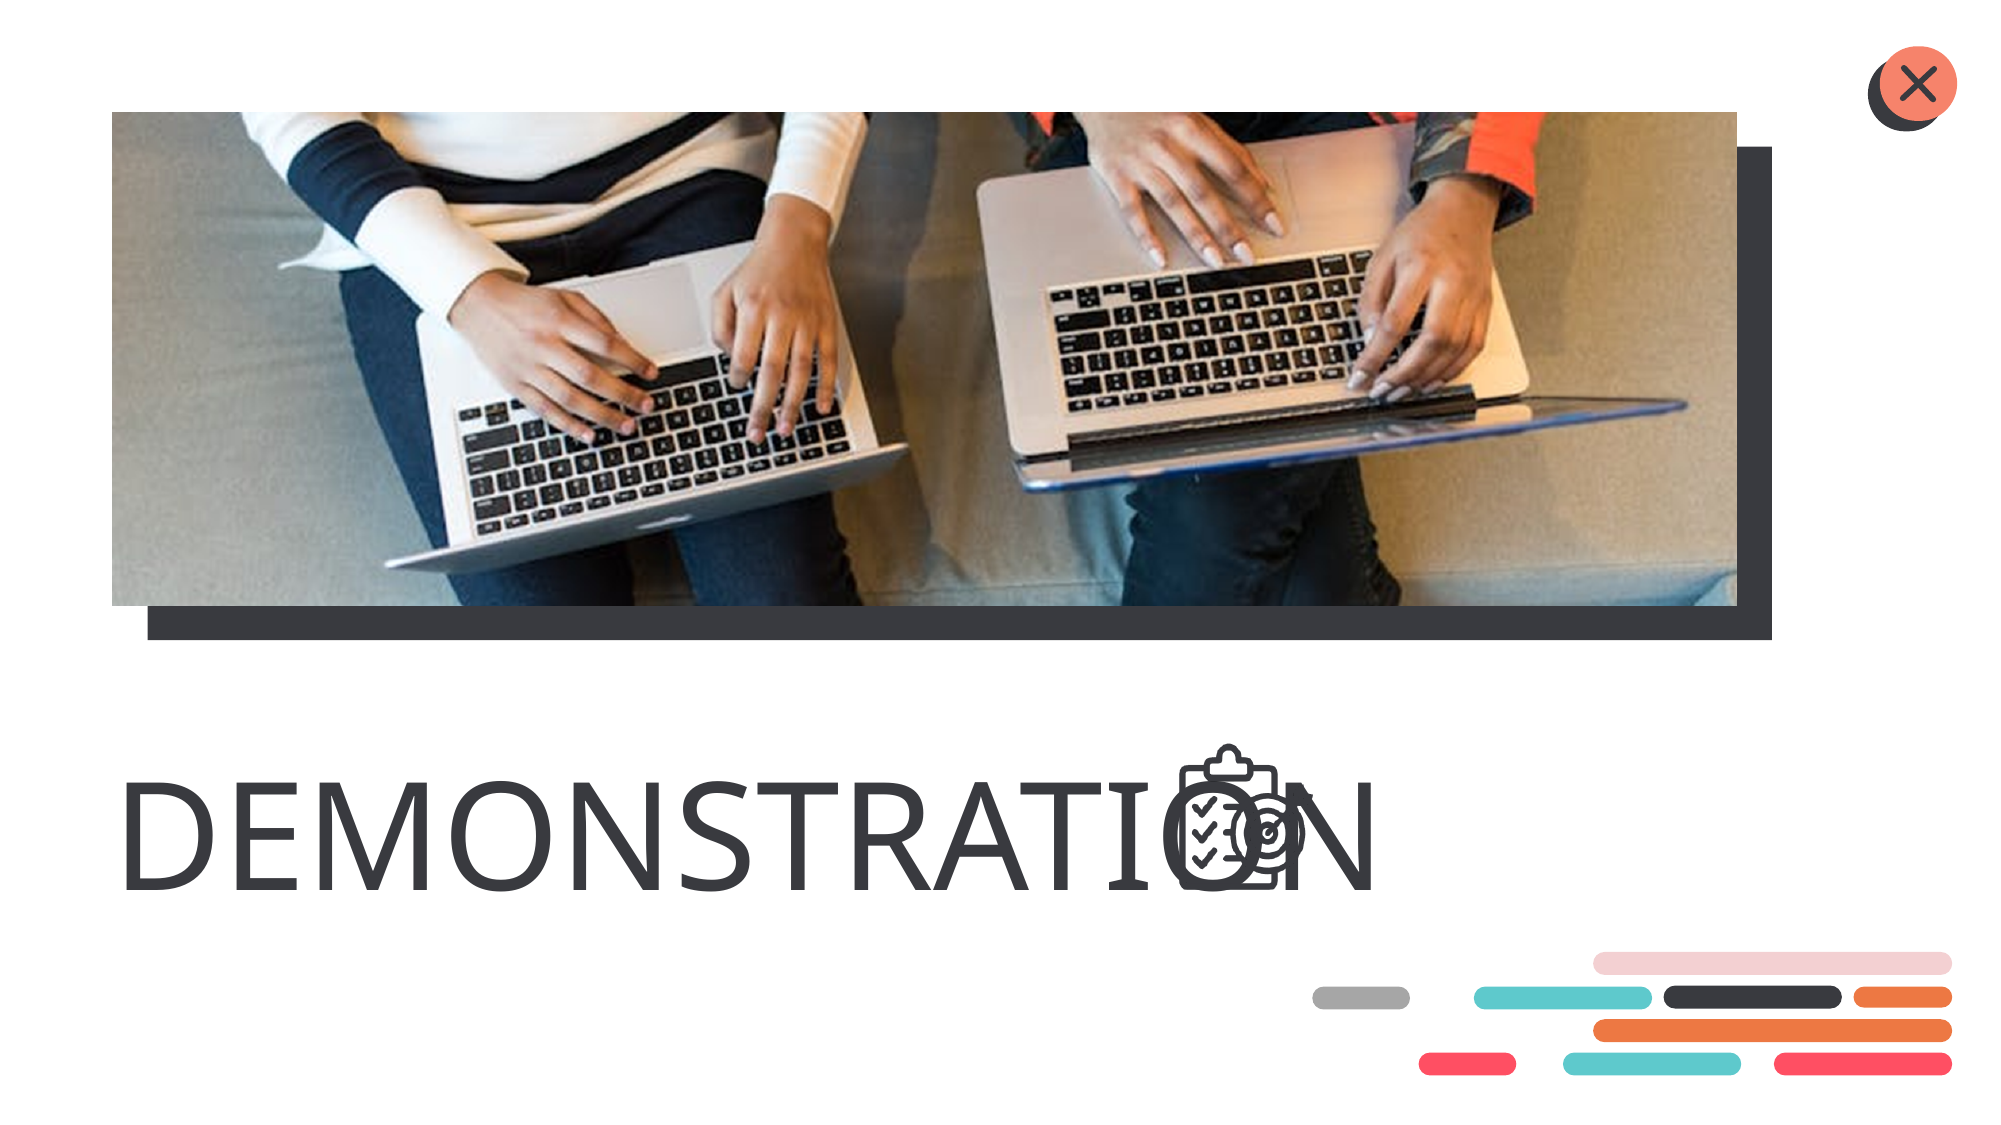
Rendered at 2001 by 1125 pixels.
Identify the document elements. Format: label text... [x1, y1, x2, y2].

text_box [1854, 18, 1971, 149]
picture [1179, 743, 1313, 890]
text_box DEMONSTRATION [112, 705, 1746, 921]
picture [112, 112, 1737, 606]
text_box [1312, 951, 1953, 1096]
text_box [147, 146, 1772, 641]
